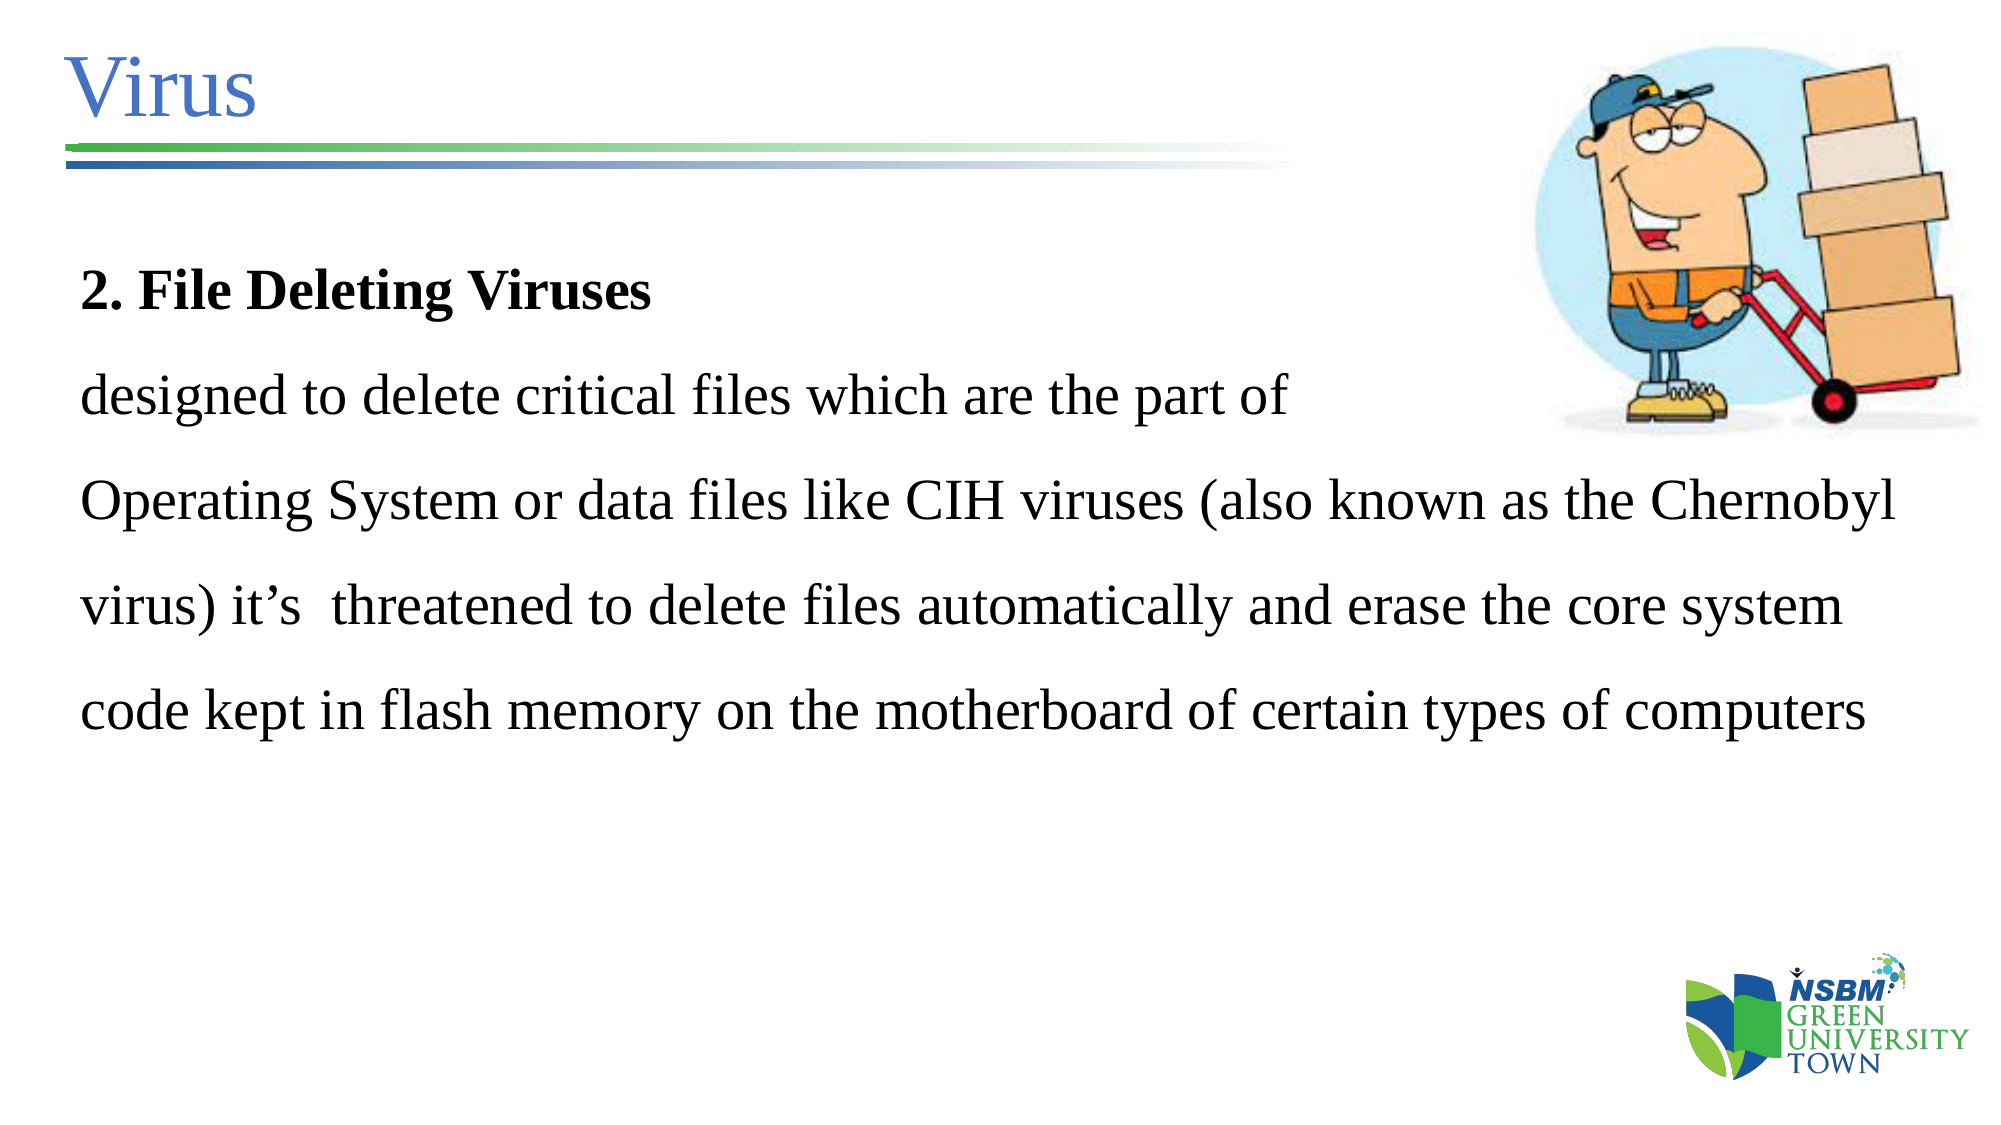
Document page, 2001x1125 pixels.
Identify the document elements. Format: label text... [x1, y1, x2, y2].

title Virus [48, 31, 1317, 144]
text_box [65, 143, 1301, 152]
picture [1515, 0, 2000, 462]
text_box 2. File Deleting Viruses designed to delete critical files which are the part of Operating System or data files like CIH viruses (also known as the Chernobyl virus) it’s threatened to delete files automatically and erase the core system code kept in flash memory on the motherboard of certain types of computers [65, 209, 1913, 854]
text_box [65, 161, 1317, 169]
picture [1686, 953, 1969, 1080]
